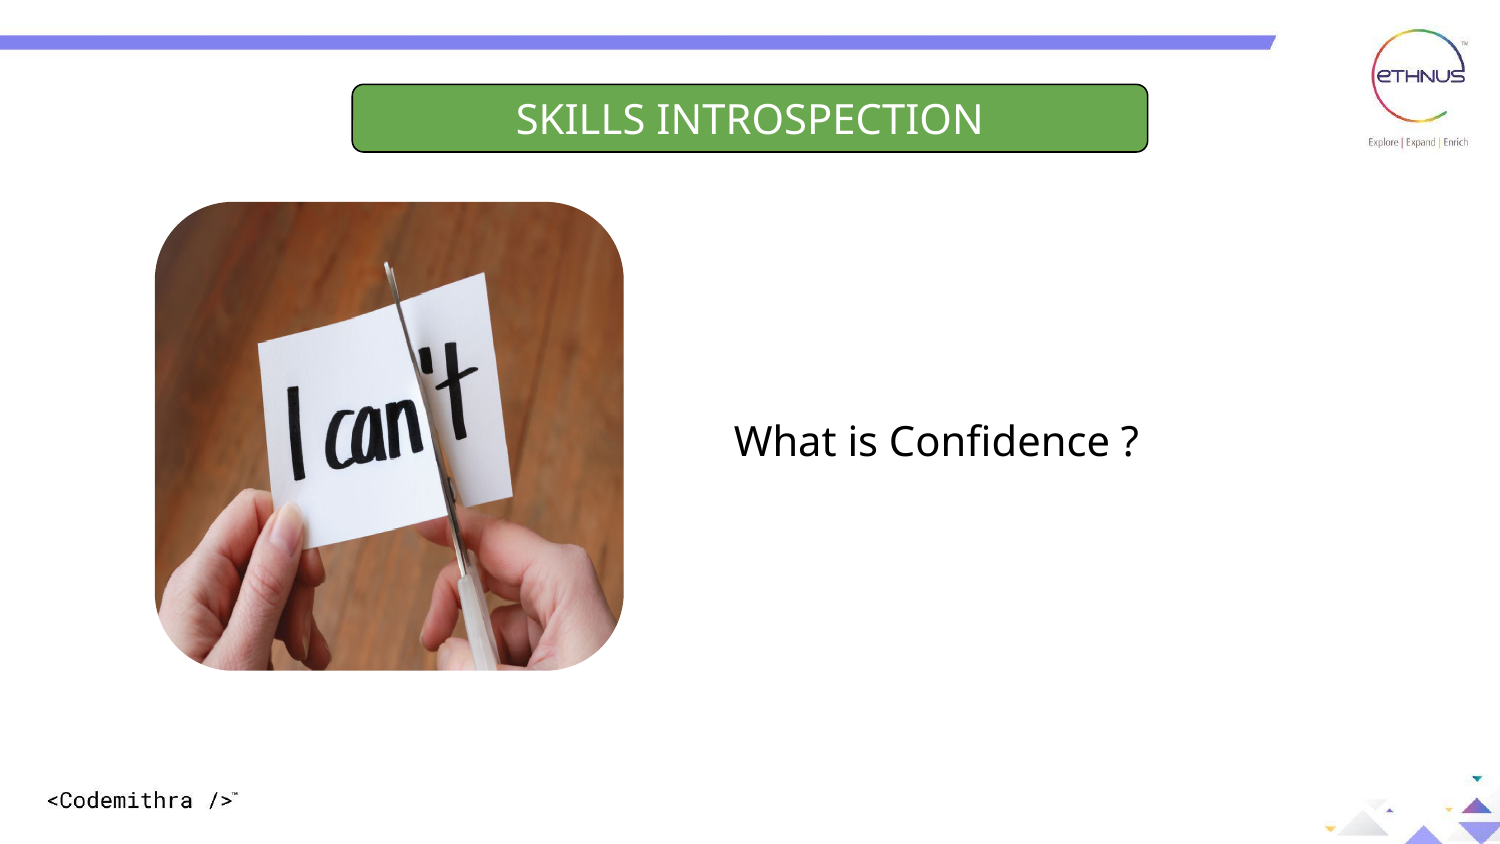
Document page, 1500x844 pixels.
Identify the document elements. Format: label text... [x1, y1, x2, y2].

text_box SKILLS INTROSPECTION [352, 84, 1148, 153]
text_box [0, 0, 493, 65]
text_box What is Confidence ? [718, 399, 1398, 480]
picture [0, 1, 1500, 844]
